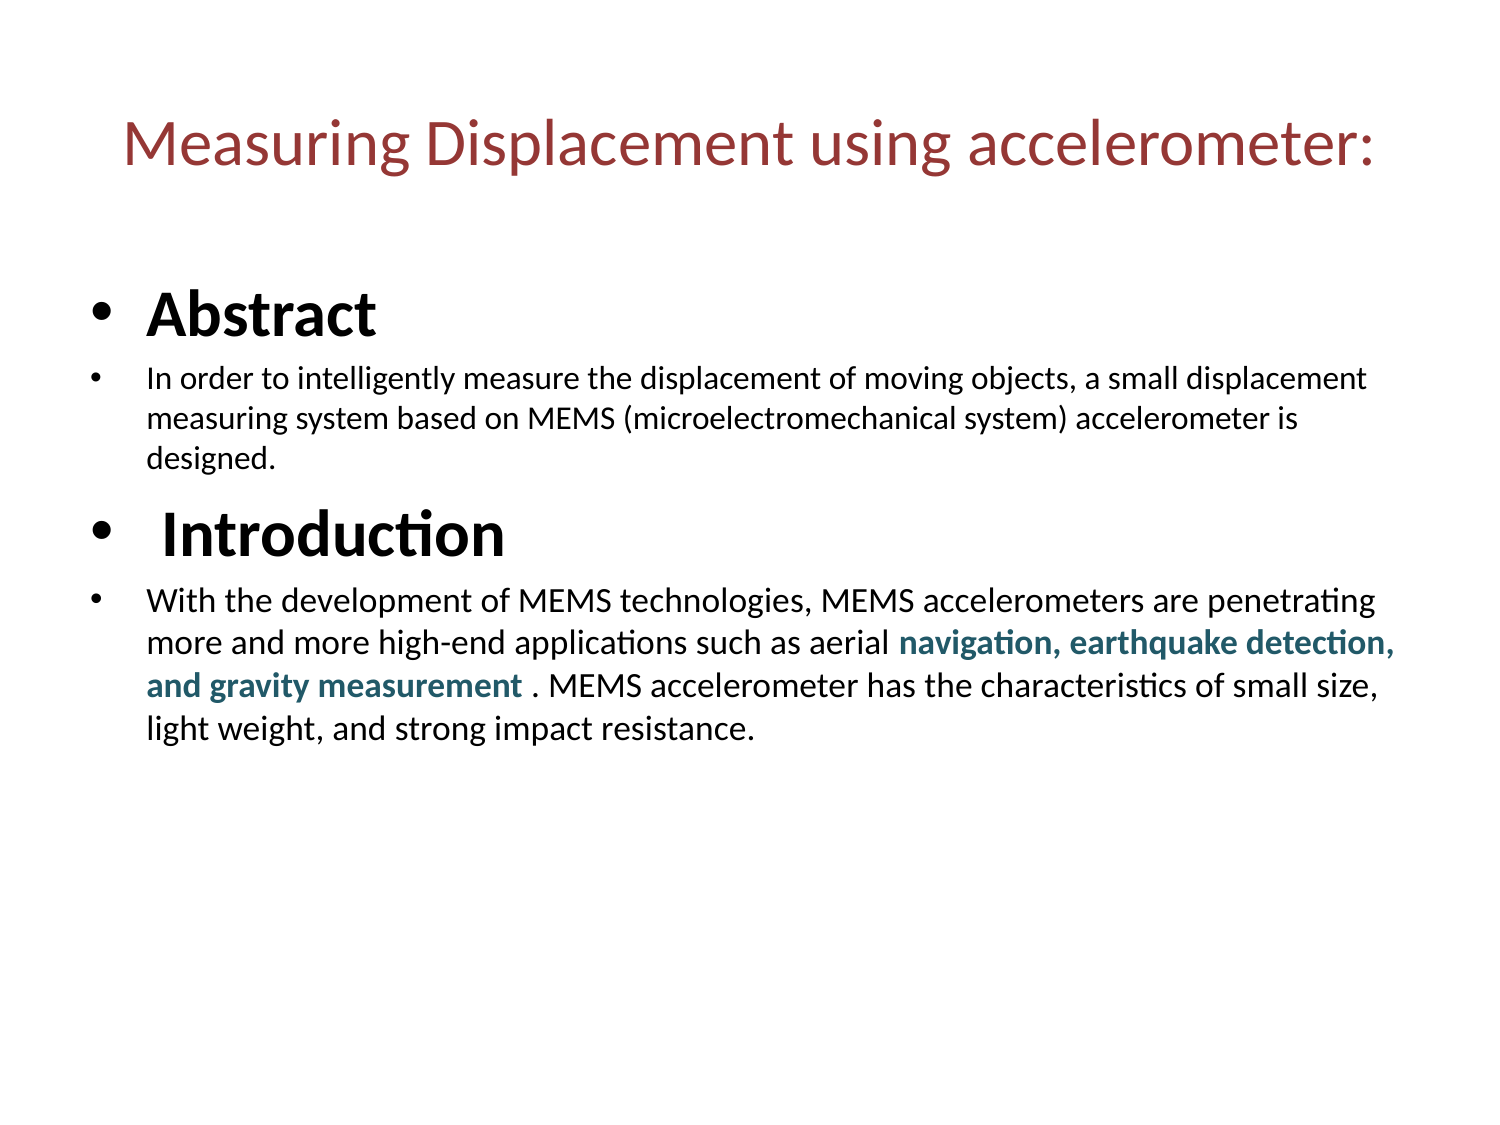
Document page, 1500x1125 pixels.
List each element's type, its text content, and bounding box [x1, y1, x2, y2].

list Abstract In order to intelligently measure the displacement of moving objects, a small displacement measuring system based on MEMS (microelectromechanical system) accelerometer is designed. Introduction With the development of MEMS technologies, MEMS accelerometers are penetrating more and more high-end applications such as aerial navigation, earthquake detection, and gravity measurement . MEMS accelerometer has the characteristics of small size, light weight, and strong impact resistance. [75, 262, 1425, 1005]
title Measuring Displacement using accelerometer: [75, 45, 1425, 233]
